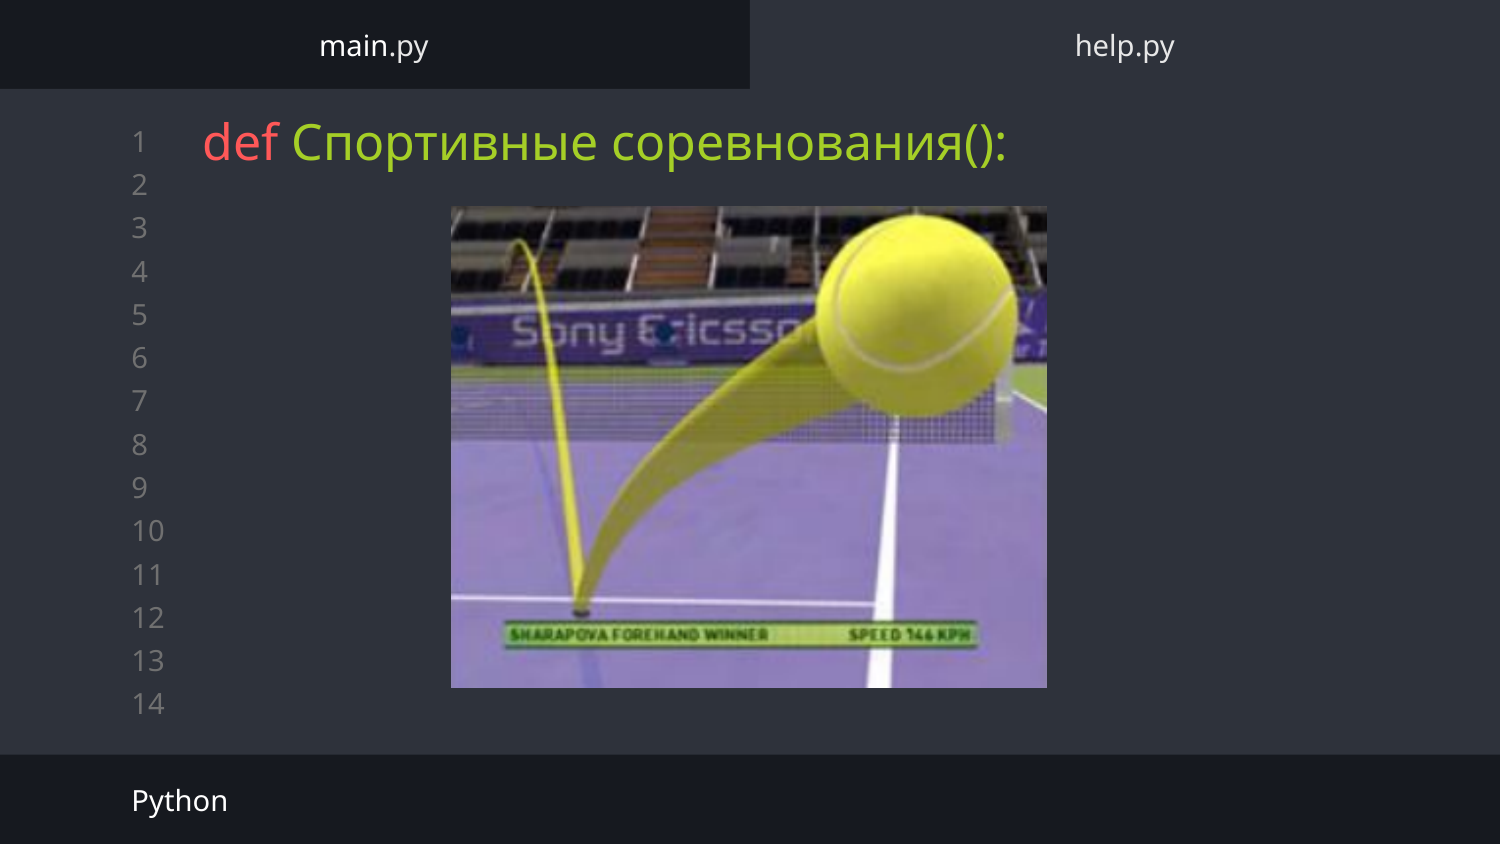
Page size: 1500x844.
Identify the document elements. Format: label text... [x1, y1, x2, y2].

picture [451, 206, 1047, 688]
text_box Python [116, 770, 915, 829]
subtitle help.py [750, 15, 1500, 74]
subtitle main.py [0, 15, 749, 74]
title def Спортивные соревнования(): [187, 95, 1500, 185]
